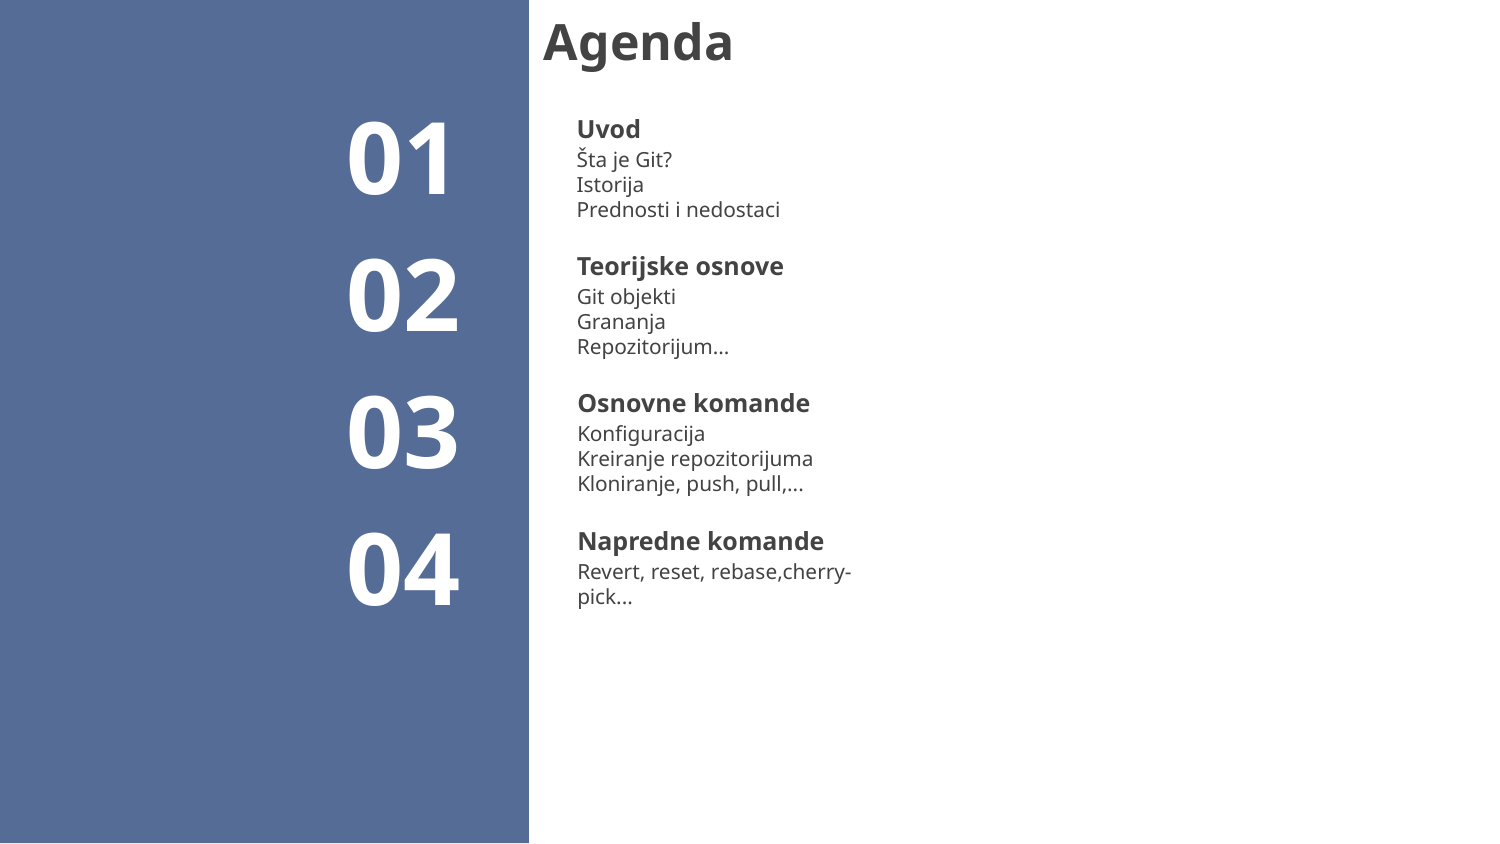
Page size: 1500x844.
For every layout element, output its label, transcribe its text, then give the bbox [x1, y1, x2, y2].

title 01 [331, 107, 618, 203]
title Agenda [529, 0, 1007, 81]
subtitle Revert, reset, rebase,cherry-pick... [562, 543, 876, 638]
title 03 [331, 381, 590, 476]
title Uvod [561, 63, 932, 159]
title 02 [331, 244, 597, 339]
subtitle Konfiguracija Kreiranje repozitorijuma Kloniranje, push, pull,... [590, 433, 876, 475]
subtitle Git objekti Grananja Repozitorijum... [561, 268, 887, 363]
title Teorijske osnove [561, 200, 932, 296]
title 04 [331, 518, 590, 613]
title Napredne komande [562, 475, 932, 571]
subtitle Šta je Git? Istorija Prednosti i nedostaci [618, 131, 875, 200]
text_box [0, 0, 529, 844]
title Osnovne komande [562, 338, 932, 433]
